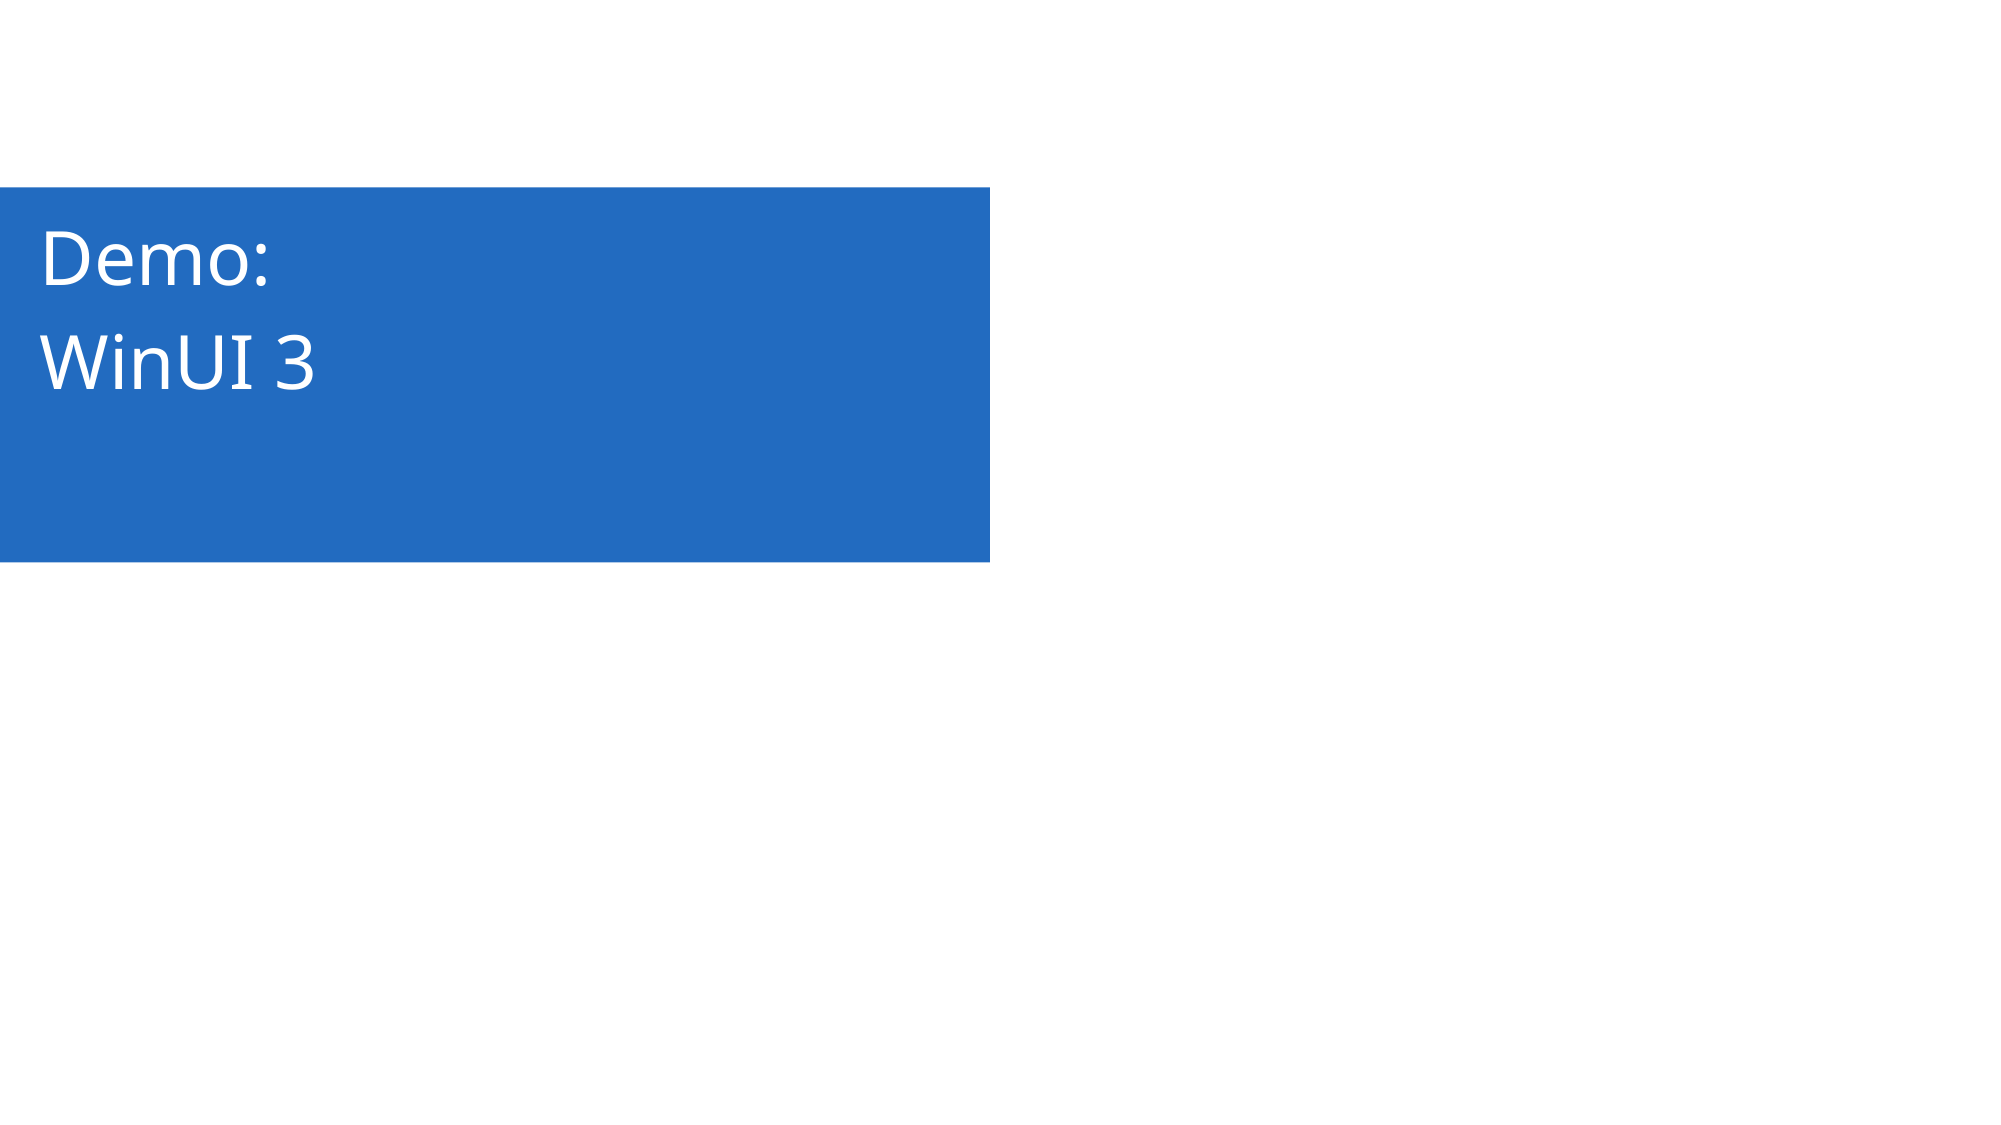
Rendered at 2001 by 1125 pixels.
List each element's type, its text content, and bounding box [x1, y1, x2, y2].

list Demo: WinUI 3 [0, 187, 990, 563]
